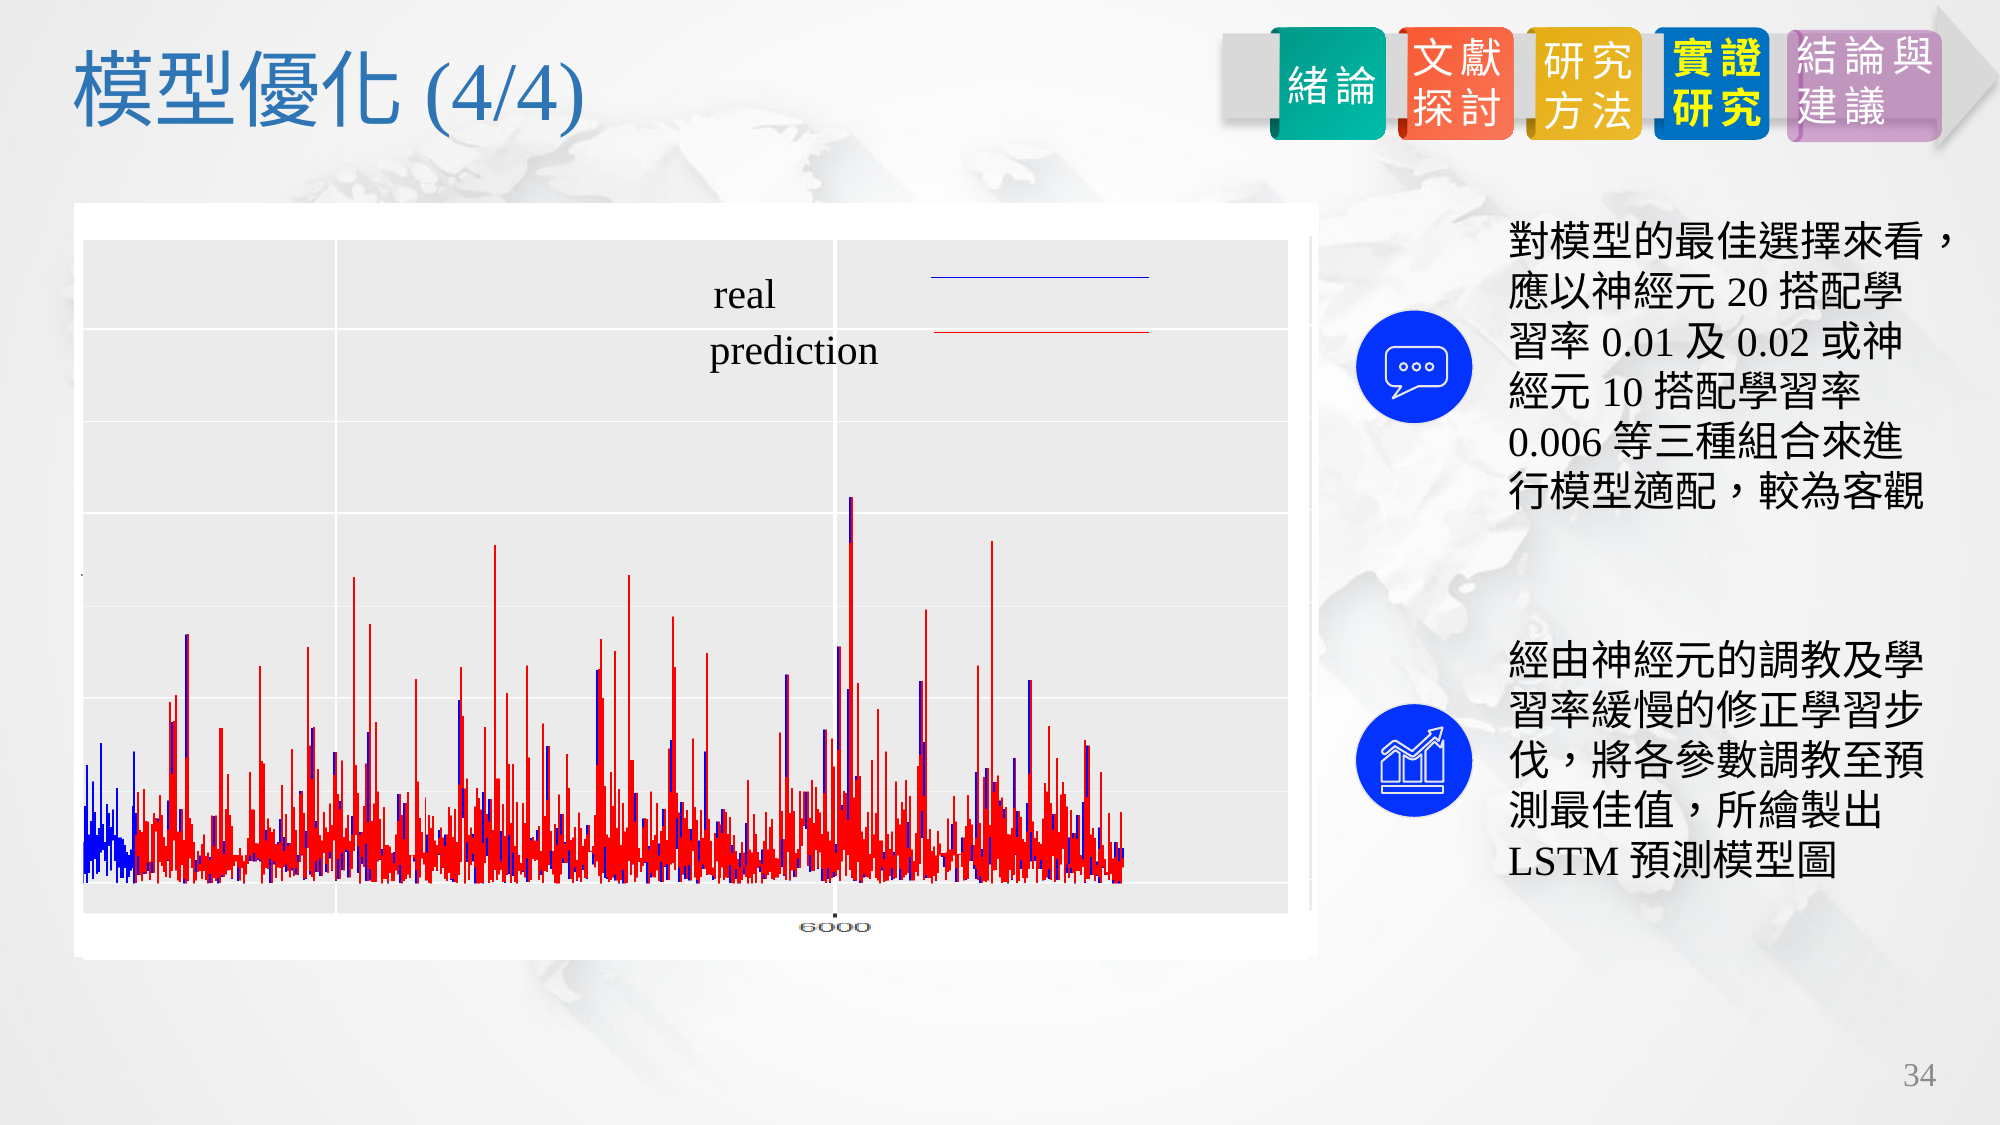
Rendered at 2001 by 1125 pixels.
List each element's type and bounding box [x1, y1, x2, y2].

picture [0, 0, 2000, 1125]
text_box [73, 203, 1327, 957]
text_box [1355, 309, 1473, 424]
text_box [1222, 4, 2000, 148]
text_box [83, 206, 1334, 960]
text_box [1355, 703, 1474, 818]
